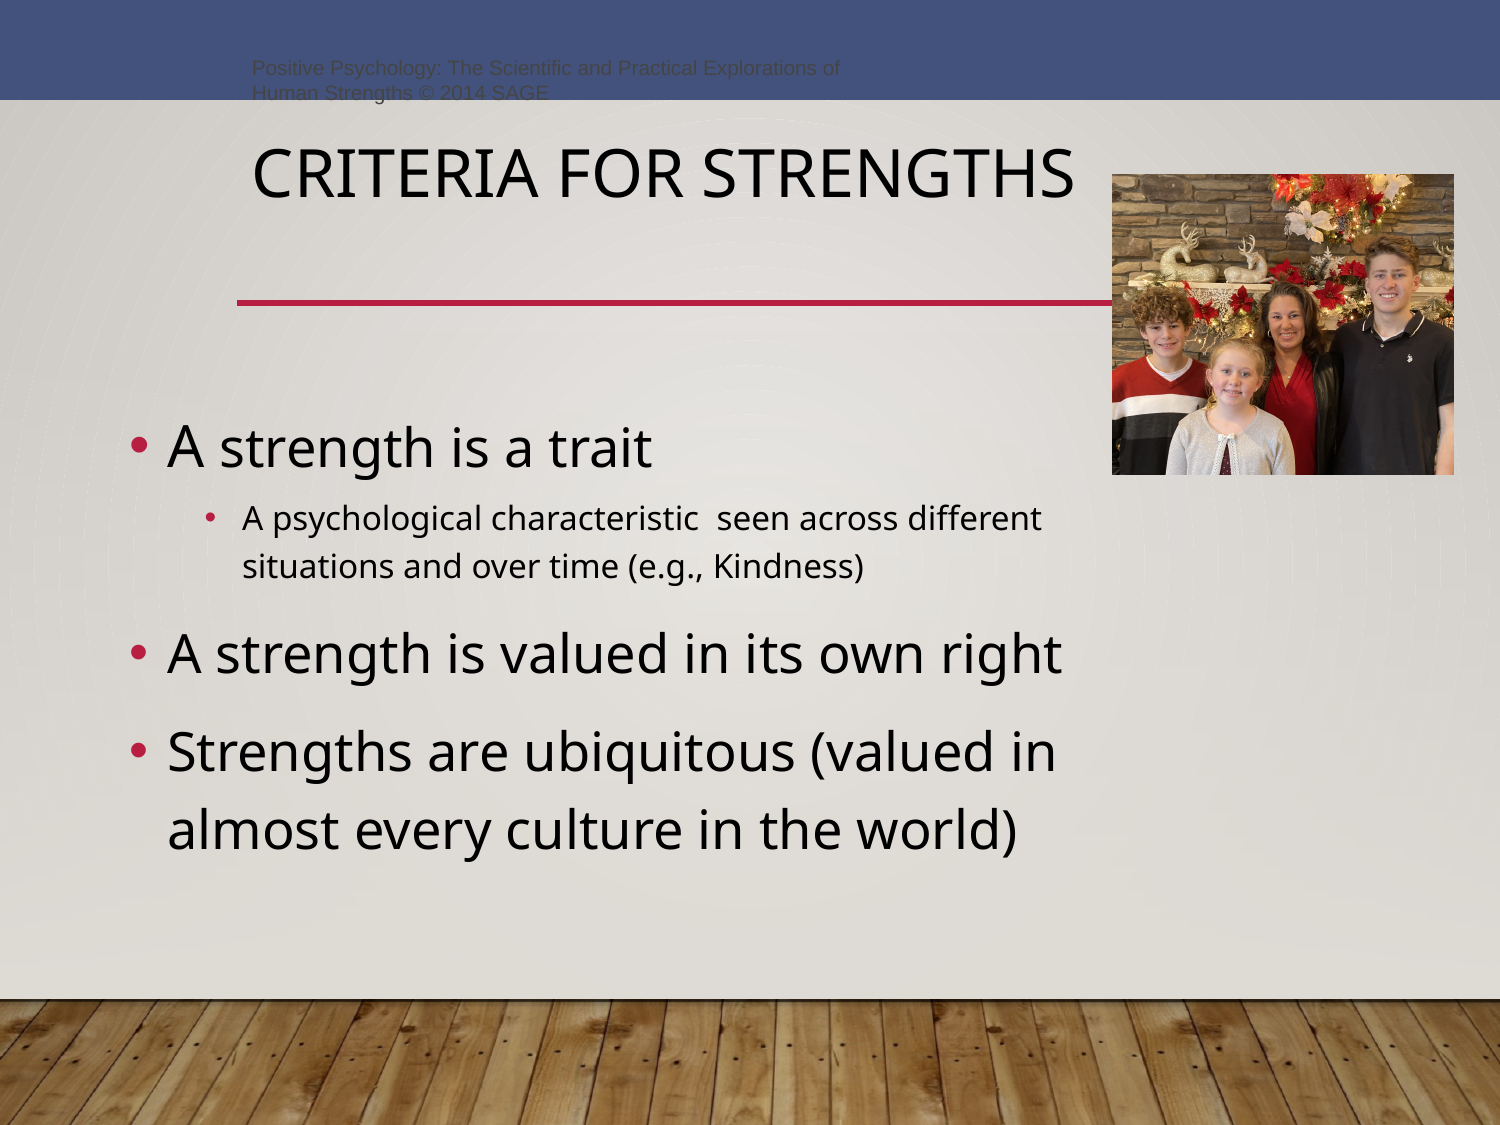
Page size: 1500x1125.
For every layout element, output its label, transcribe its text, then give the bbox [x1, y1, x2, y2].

footer Positive Psychology: The Scientific and Practical Explorations of Human Strengths © 2014 SAGE [236, 54, 899, 105]
picture [0, 999, 1500, 1125]
list A strength is a trait A psychological characteristic seen across different situations and over time (e.g., Kindness) A strength is valued in its own right Strengths are ubiquitous (valued in almost every culture in the world) [114, 387, 1113, 1005]
title Criteria for Strengths [236, 131, 1315, 305]
picture [1112, 174, 1454, 475]
